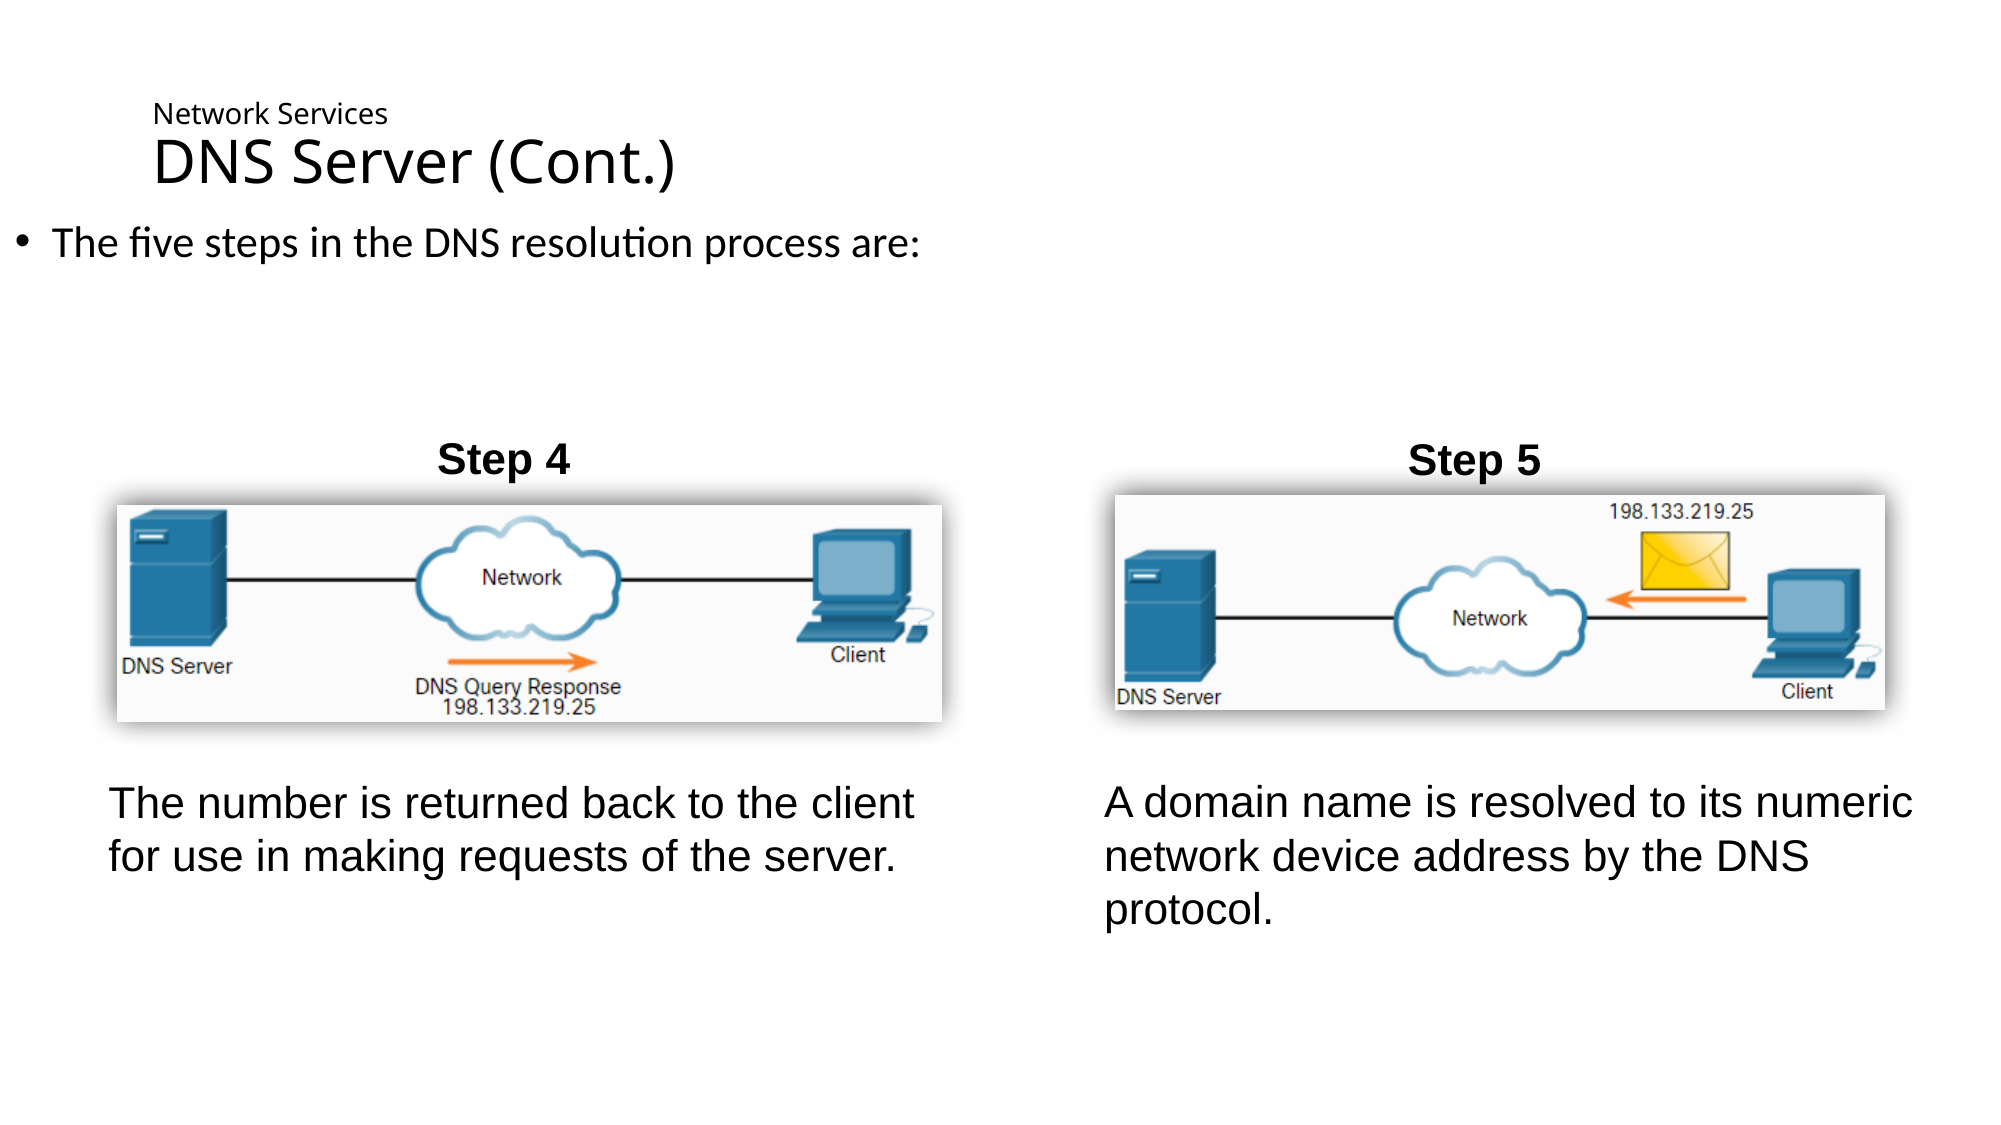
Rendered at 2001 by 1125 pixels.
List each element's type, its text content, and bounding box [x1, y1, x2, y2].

list The five steps in the DNS resolution process are: [0, 211, 1682, 291]
title Network Services DNS Server (Cont.) [137, 59, 1863, 278]
picture [117, 505, 942, 722]
text_box The number is returned back to the client for use in making requests of the server. [88, 763, 969, 891]
picture [1115, 495, 1885, 710]
text_box A domain name is resolved to its numeric network device address by the DNS protocol. [1084, 763, 1937, 944]
text_box Step 5 [1387, 421, 1610, 495]
text_box Step 4 [417, 420, 639, 494]
